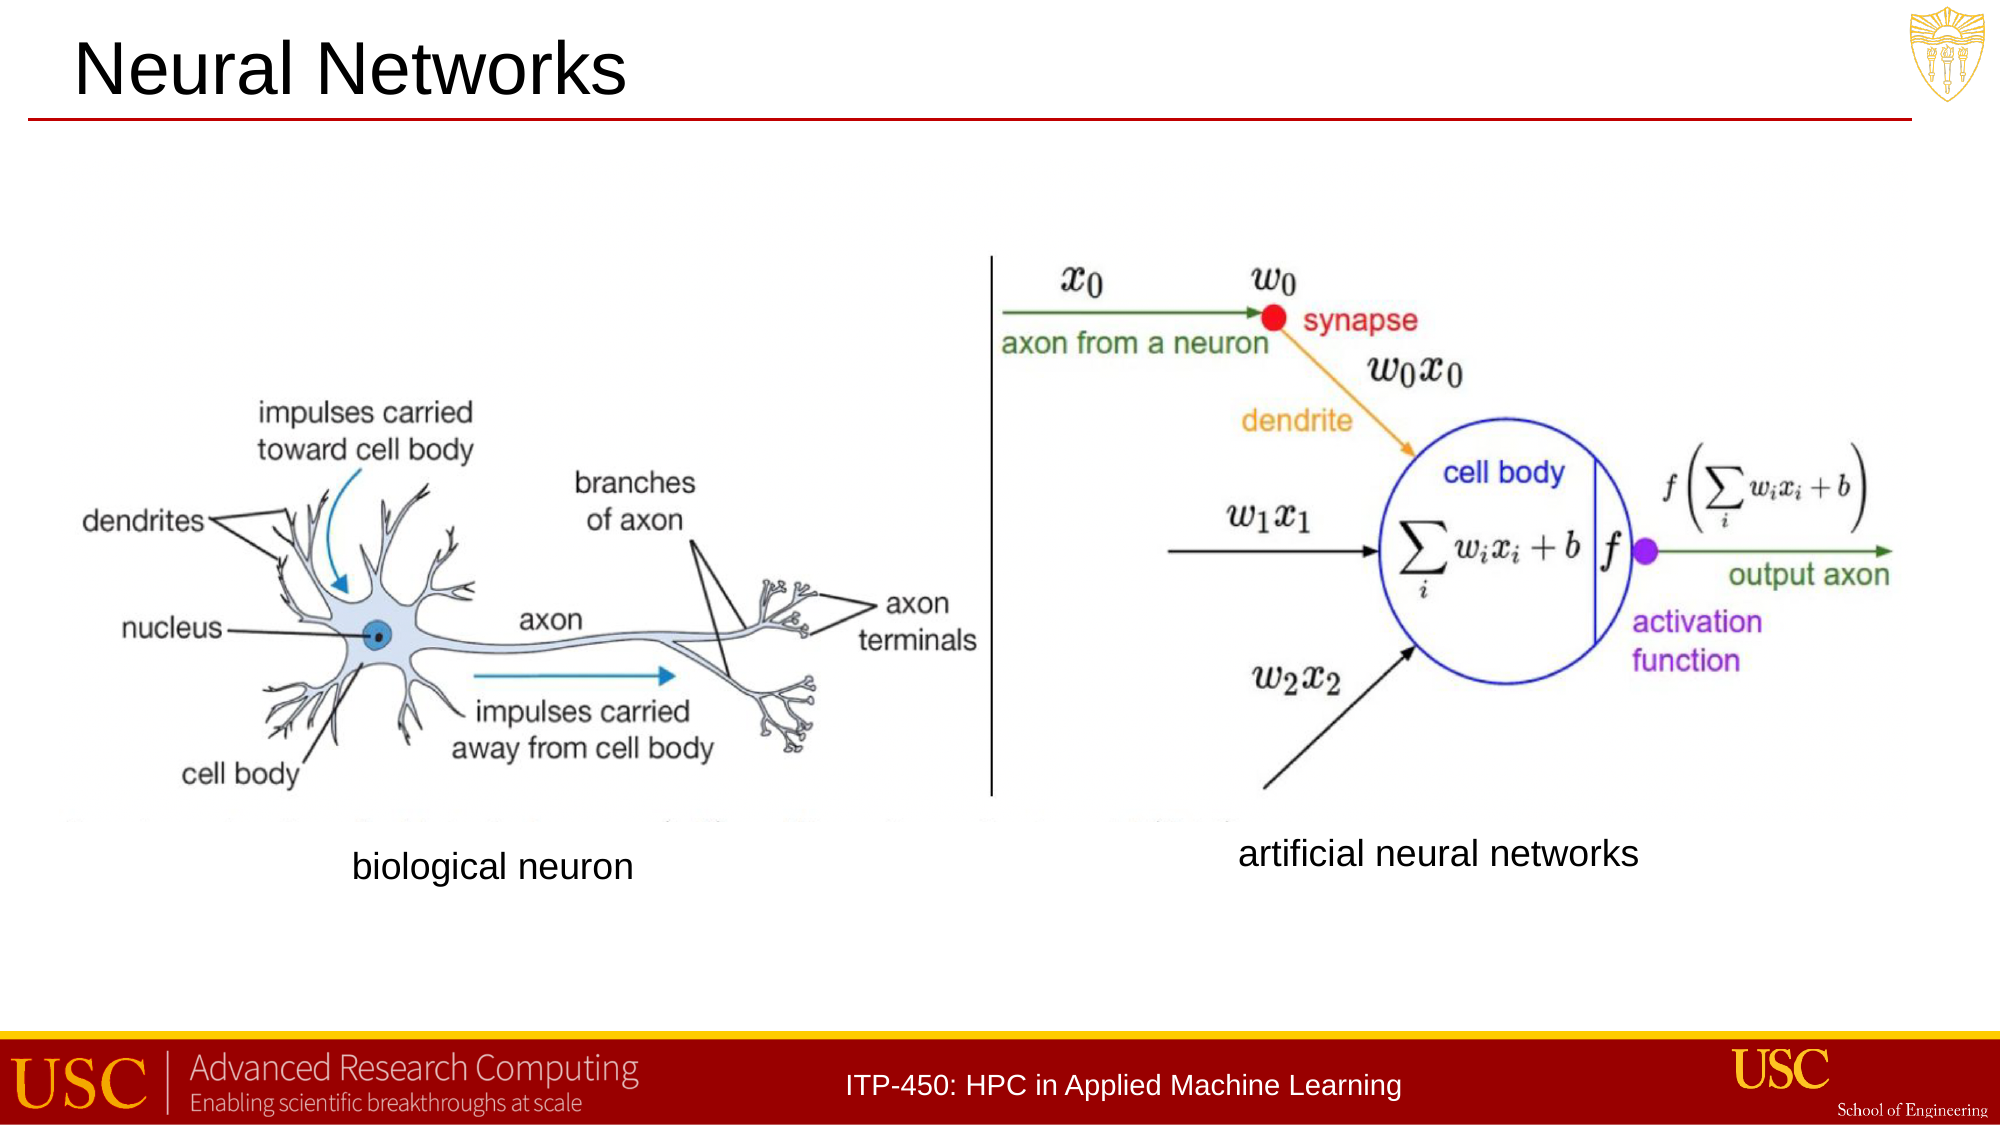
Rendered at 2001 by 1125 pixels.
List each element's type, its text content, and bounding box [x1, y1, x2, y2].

text_box Neural Networks [59, 12, 1500, 113]
picture [6, 1049, 642, 1117]
picture [58, 158, 1908, 822]
text_box artificial neural networks [1212, 833, 1655, 882]
text_box biological neuron [326, 834, 650, 895]
